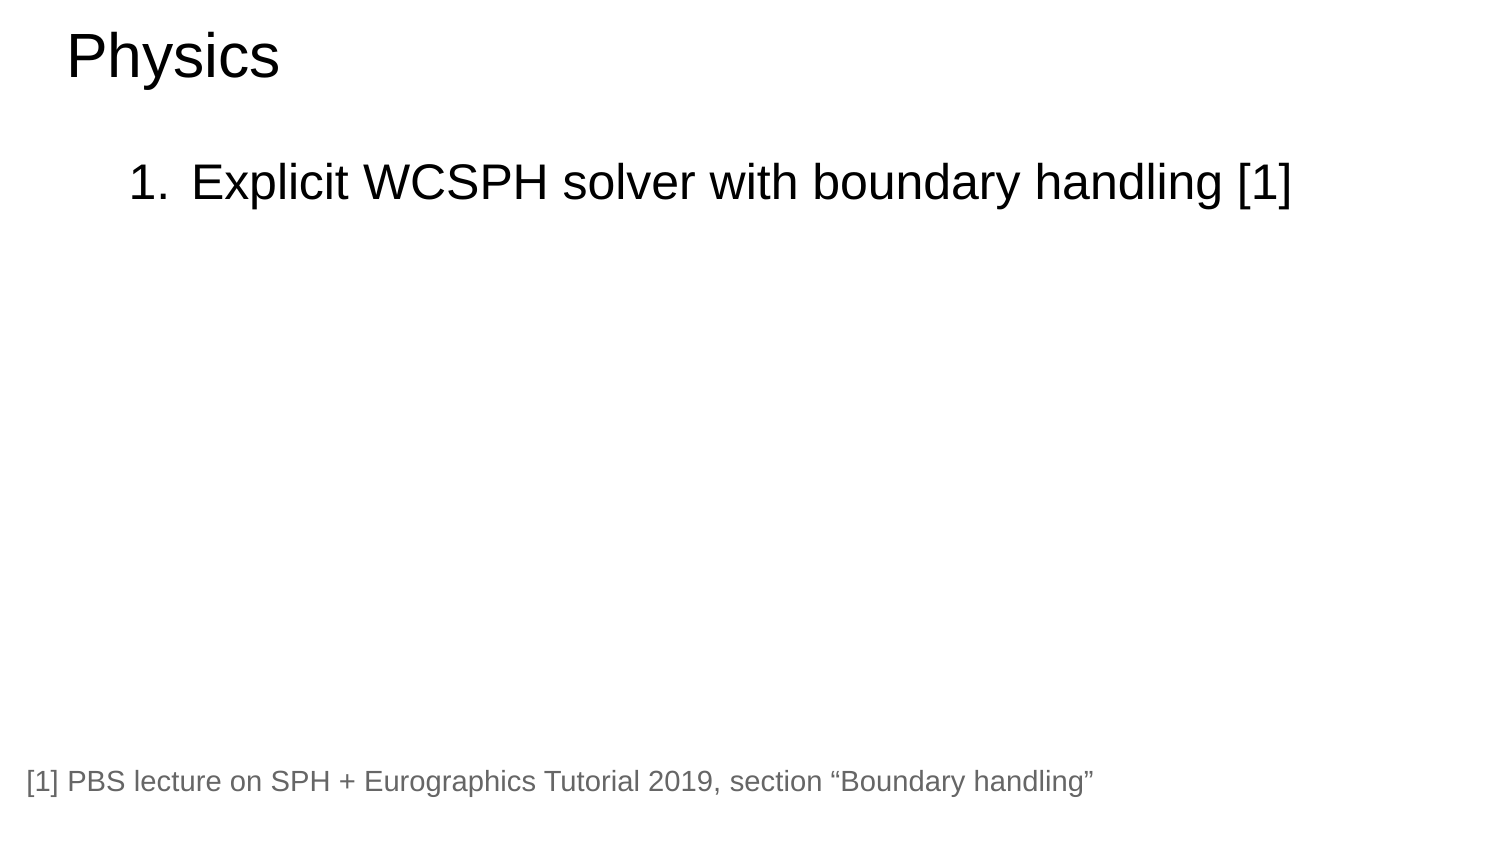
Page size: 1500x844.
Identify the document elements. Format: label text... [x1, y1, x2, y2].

title Physics [51, 8, 1449, 105]
subtitle Explicit WCSPH solver with boundary handling [1] [100, 104, 1500, 736]
text_box [1] PBS lecture on SPH + Eurographics Tutorial 2019, section “Boundary handling” [11, 747, 1489, 844]
